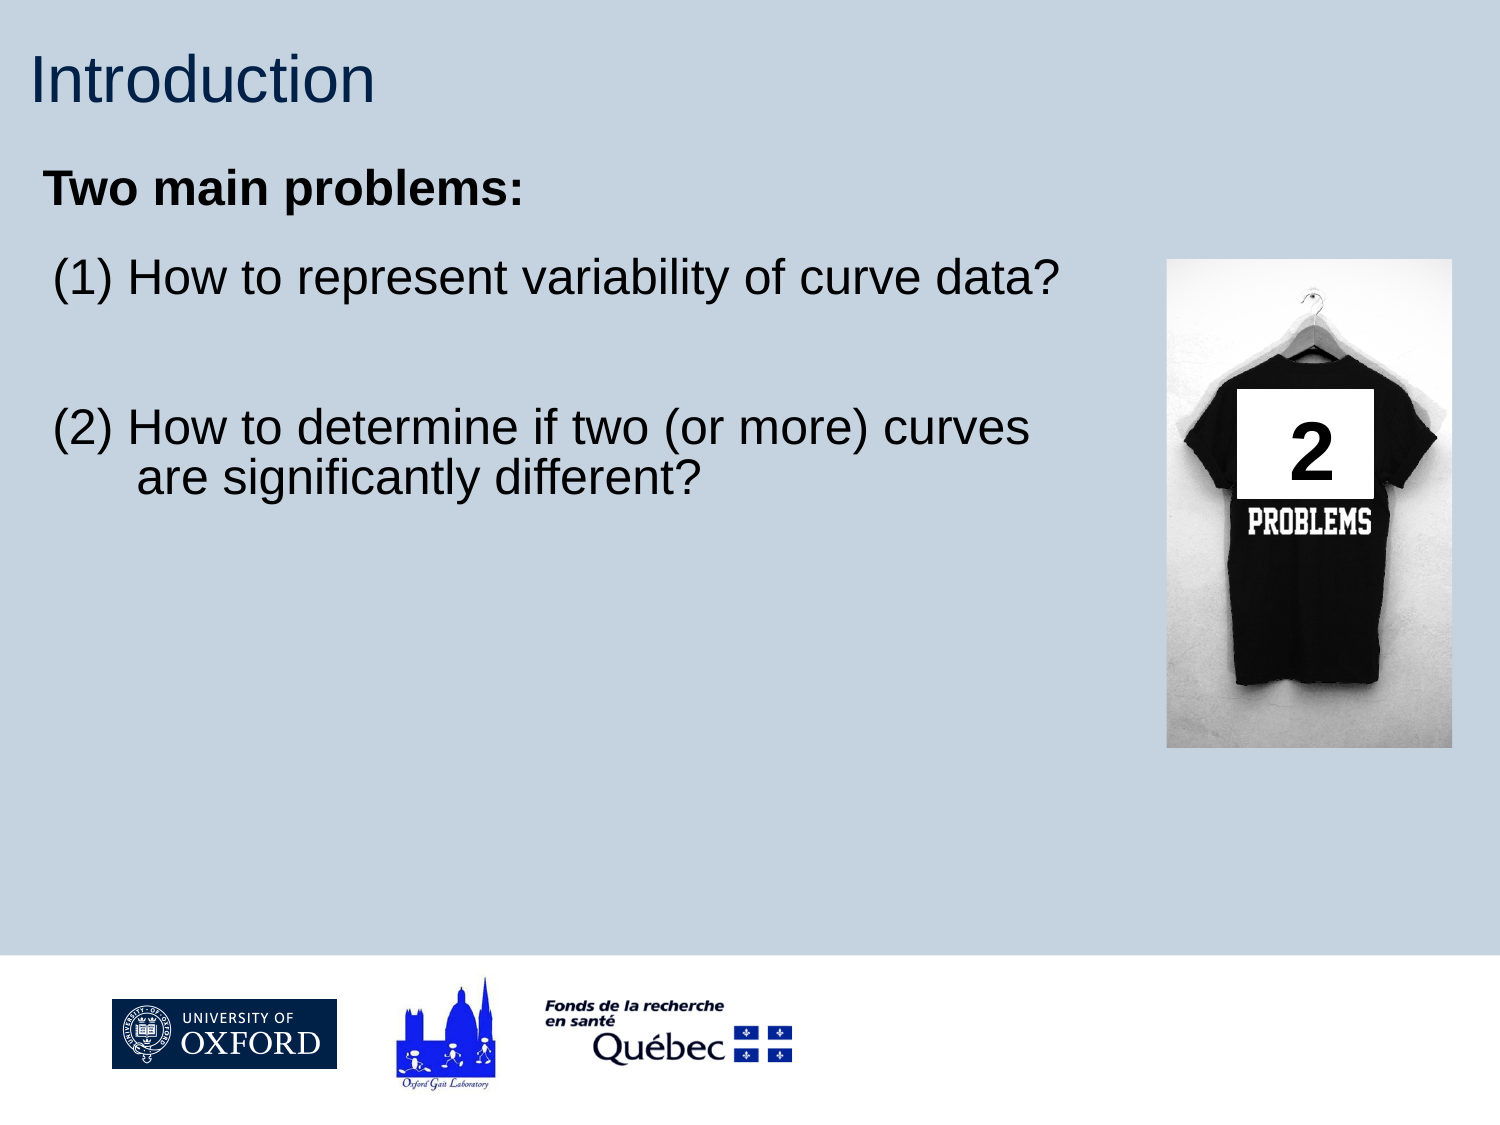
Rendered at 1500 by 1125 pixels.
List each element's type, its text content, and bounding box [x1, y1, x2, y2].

list Two main problems: [42, 164, 1490, 226]
picture [1166, 258, 1453, 749]
picture [112, 999, 337, 1069]
picture [390, 974, 500, 1094]
text_box (1) How to represent variability of curve data? (2) How to determine if two (or more) curves are significantly different? [10, 254, 1107, 753]
title Introduction [28, 38, 1324, 130]
picture [537, 994, 801, 1074]
